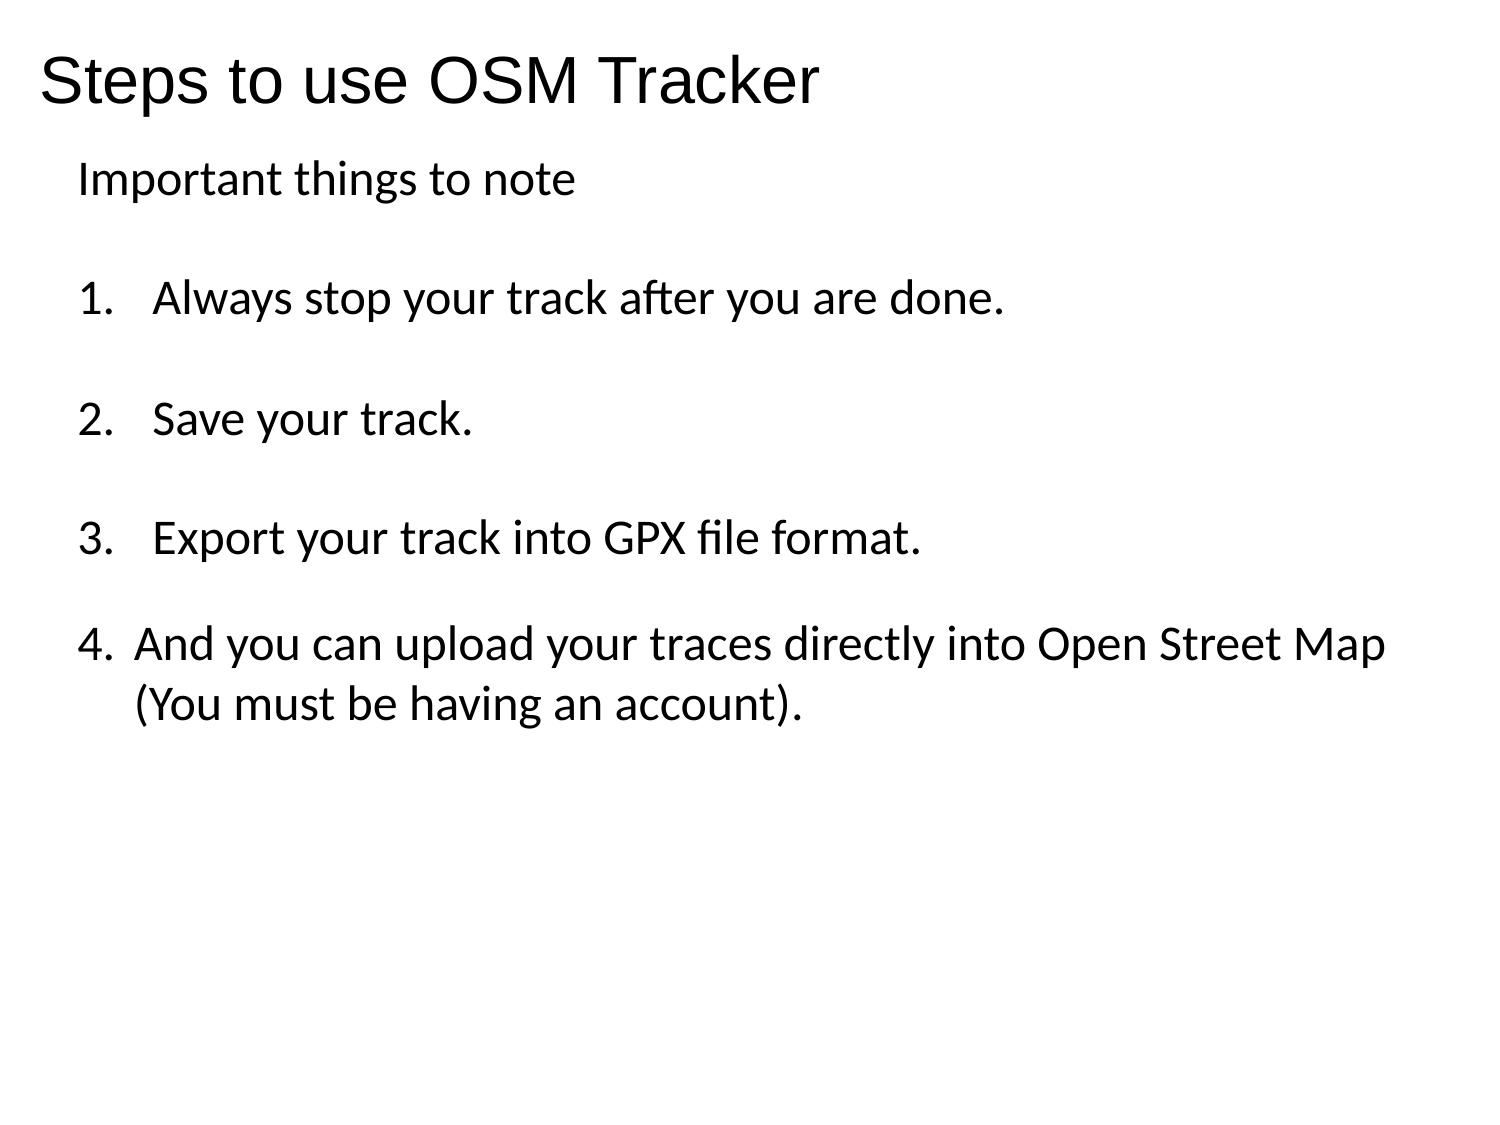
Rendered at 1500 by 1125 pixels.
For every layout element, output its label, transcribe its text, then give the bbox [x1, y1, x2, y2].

text_box Steps to use OSM Tracker [24, 28, 1428, 125]
text_box Important things to note Always stop your track after you are done. Save your track. Export your track into GPX file format. And you can upload your traces directly into Open Street Map (You must be having an account). [62, 137, 1475, 789]
